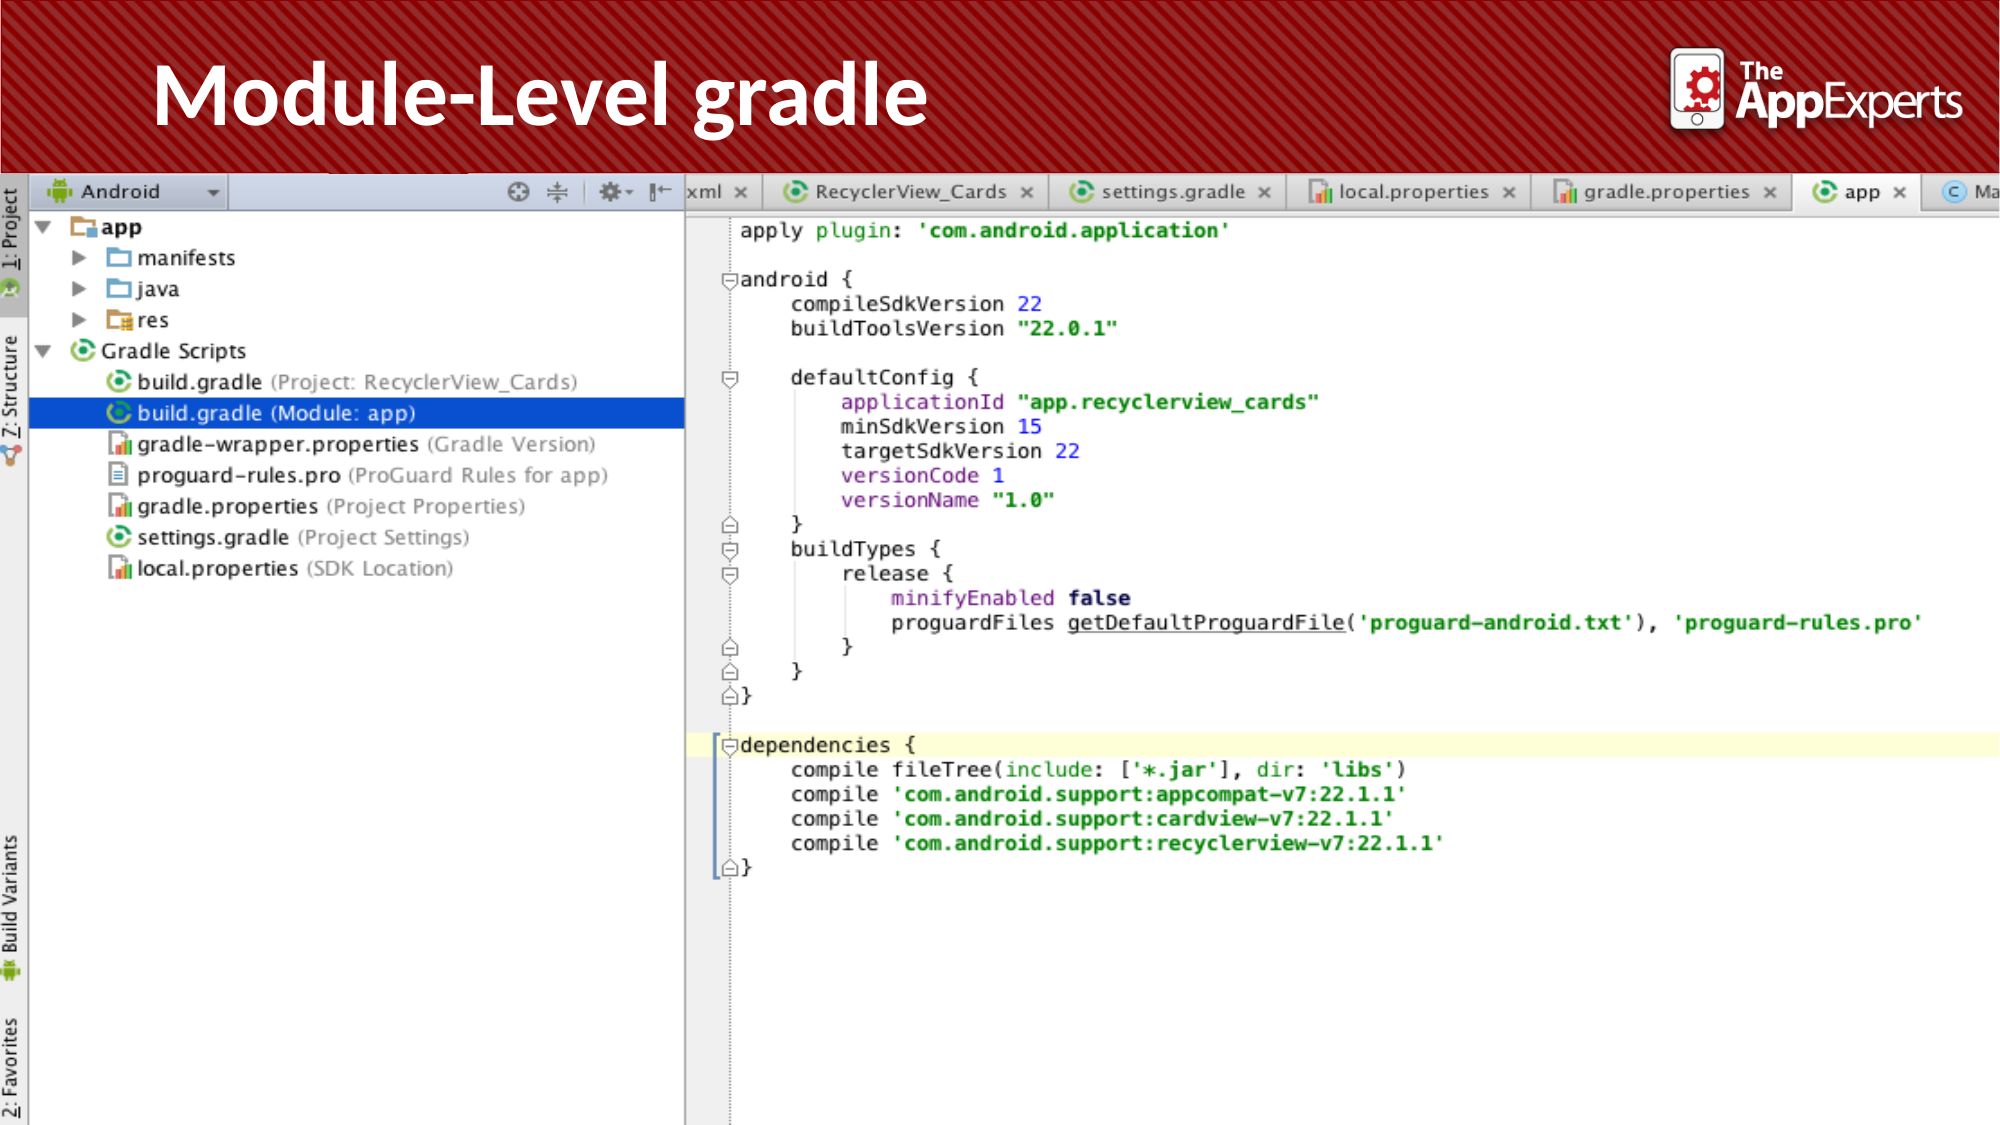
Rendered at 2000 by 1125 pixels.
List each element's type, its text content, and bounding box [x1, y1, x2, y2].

picture [1844, 37, 1970, 140]
text_box Module-Level gradle [137, 1, 1844, 174]
picture [0, 174, 2000, 1125]
